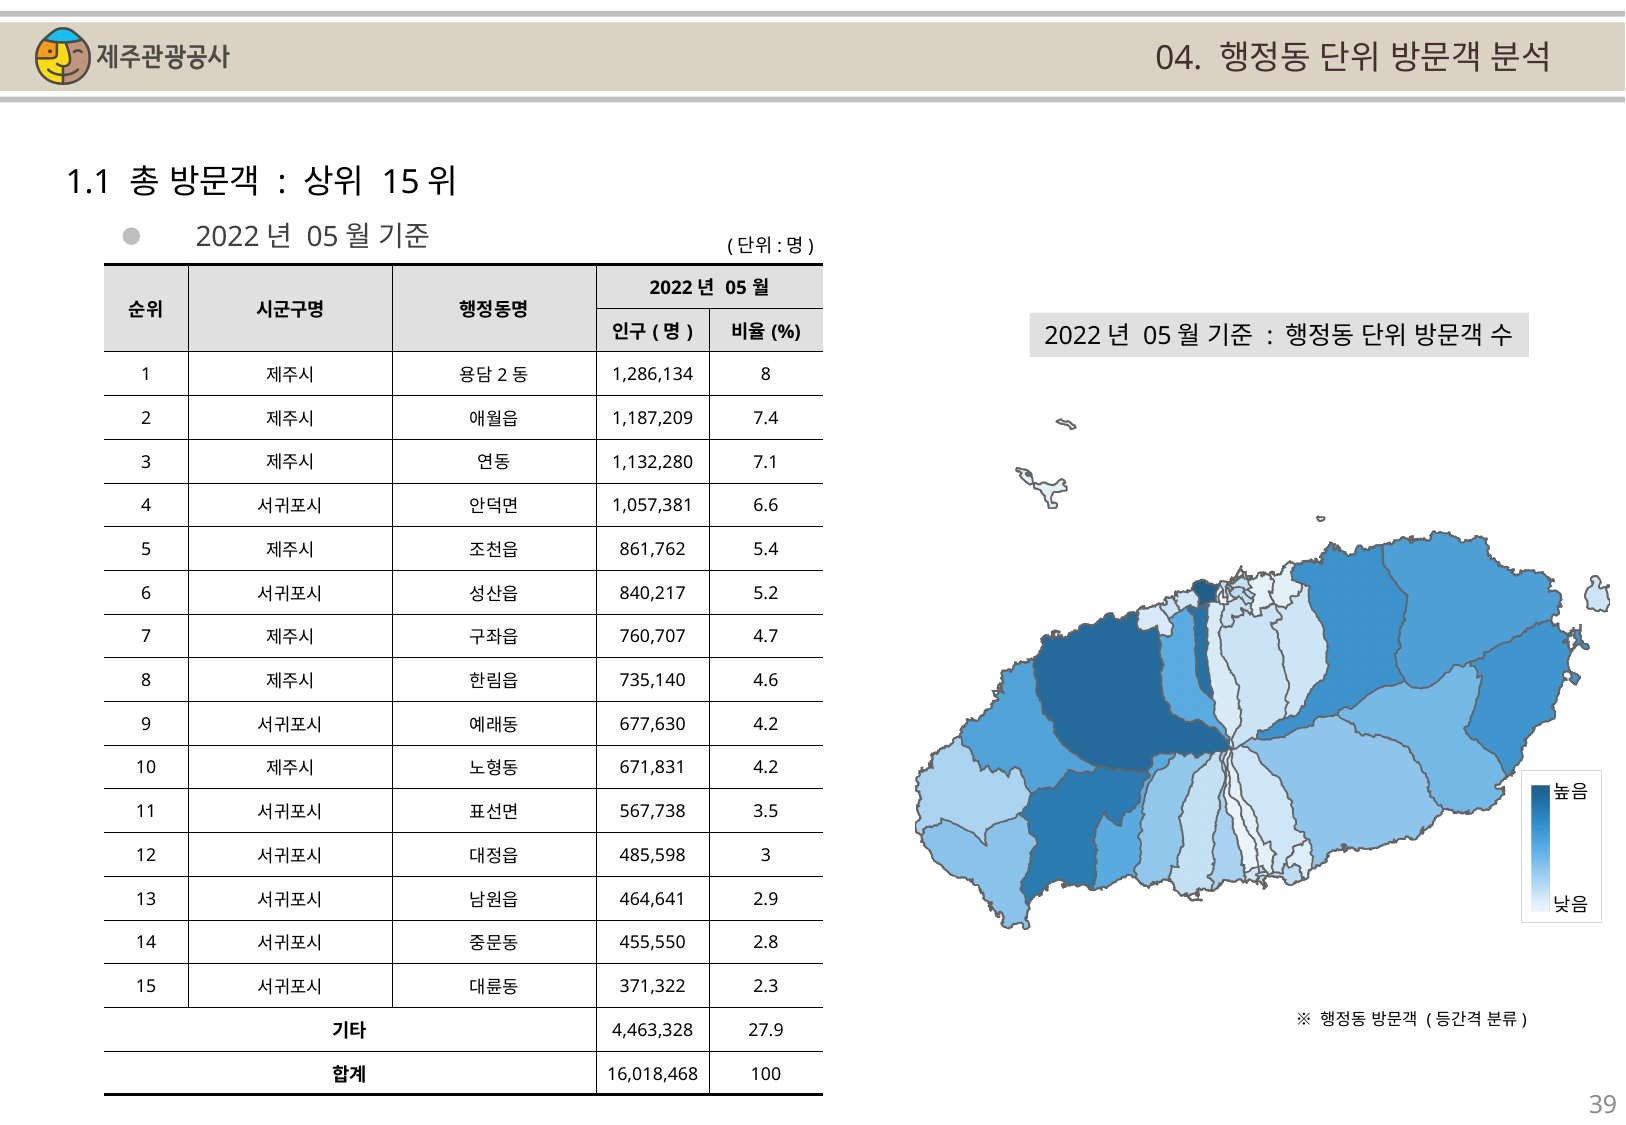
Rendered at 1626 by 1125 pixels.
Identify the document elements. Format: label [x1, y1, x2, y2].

table_cell [189, 921, 392, 963]
text_box [121, 226, 141, 246]
table_cell [710, 615, 823, 657]
table_cell [104, 833, 188, 876]
table_cell [710, 484, 823, 526]
table_cell [104, 1052, 596, 1093]
table_cell [597, 352, 709, 395]
table_cell [393, 964, 596, 1007]
table_cell [710, 877, 823, 920]
table_cell [597, 921, 709, 963]
table_cell [104, 702, 188, 745]
table_cell [597, 484, 709, 526]
table_cell [597, 1008, 709, 1051]
table_header [189, 266, 392, 351]
table_cell [710, 658, 823, 701]
table_cell [393, 352, 596, 395]
table_cell [104, 484, 188, 526]
table_cell [393, 833, 596, 876]
table_cell [189, 964, 392, 1007]
table_cell [393, 877, 596, 920]
table_header [597, 266, 823, 308]
table_cell [104, 527, 188, 570]
table_header [104, 266, 188, 351]
table_cell [104, 789, 188, 832]
table_cell [710, 527, 823, 570]
picture [31, 26, 232, 87]
table_cell [189, 877, 392, 920]
table_cell [189, 789, 392, 832]
table_cell [393, 615, 596, 657]
table_cell [393, 484, 596, 526]
table_cell [710, 746, 823, 788]
table_cell [597, 615, 709, 657]
table_cell [104, 877, 188, 920]
table_cell [104, 921, 188, 963]
table_cell [189, 833, 392, 876]
table_cell [393, 658, 596, 701]
table_cell [710, 964, 823, 1007]
table_cell [189, 746, 392, 788]
table_cell [710, 1052, 823, 1093]
table_cell [189, 702, 392, 745]
table_cell [393, 921, 596, 963]
table_cell [393, 746, 596, 788]
text_box [180, 210, 446, 260]
table_cell [189, 396, 392, 439]
table_cell [597, 309, 709, 351]
table_cell [393, 440, 596, 483]
table_cell [104, 615, 188, 657]
table_cell [710, 833, 823, 876]
table_cell [189, 527, 392, 570]
text_box [50, 152, 1144, 208]
text_box [1521, 770, 1618, 925]
table_cell [710, 396, 823, 439]
table_cell [393, 396, 596, 439]
table_cell [597, 702, 709, 745]
table_cell [597, 746, 709, 788]
table_cell [189, 352, 392, 395]
table_cell [104, 1008, 596, 1051]
table_header [393, 266, 596, 351]
table_cell [189, 571, 392, 614]
table_cell [597, 877, 709, 920]
table_cell [710, 1008, 823, 1051]
table_cell [597, 1052, 709, 1093]
table_cell [104, 658, 188, 701]
text_box [713, 226, 829, 264]
table_cell [189, 615, 392, 657]
table_cell [710, 921, 823, 963]
table_cell [393, 571, 596, 614]
table_cell [710, 571, 823, 614]
table_cell [104, 571, 188, 614]
table_cell [104, 396, 188, 439]
table_cell [597, 789, 709, 832]
table_cell [597, 833, 709, 876]
table_cell [710, 309, 823, 351]
table_cell [597, 571, 709, 614]
table_cell [710, 702, 823, 745]
table_cell [189, 484, 392, 526]
table_cell [393, 789, 596, 832]
table_cell [710, 440, 823, 483]
table_cell [104, 352, 188, 395]
table_cell [597, 396, 709, 439]
table_cell [710, 352, 823, 395]
table_cell [393, 702, 596, 745]
slide_number [1251, 1063, 1618, 1123]
table_cell [710, 789, 823, 832]
table_cell [104, 746, 188, 788]
text_box [1042, 28, 1595, 84]
table_cell [104, 964, 188, 1007]
picture [915, 236, 1610, 1112]
table_cell [189, 440, 392, 483]
table_cell [393, 527, 596, 570]
table_cell [597, 440, 709, 483]
table_cell [597, 527, 709, 570]
table_cell [597, 658, 709, 701]
table_cell [104, 440, 188, 483]
table_cell [597, 964, 709, 1007]
table_cell [189, 658, 392, 701]
